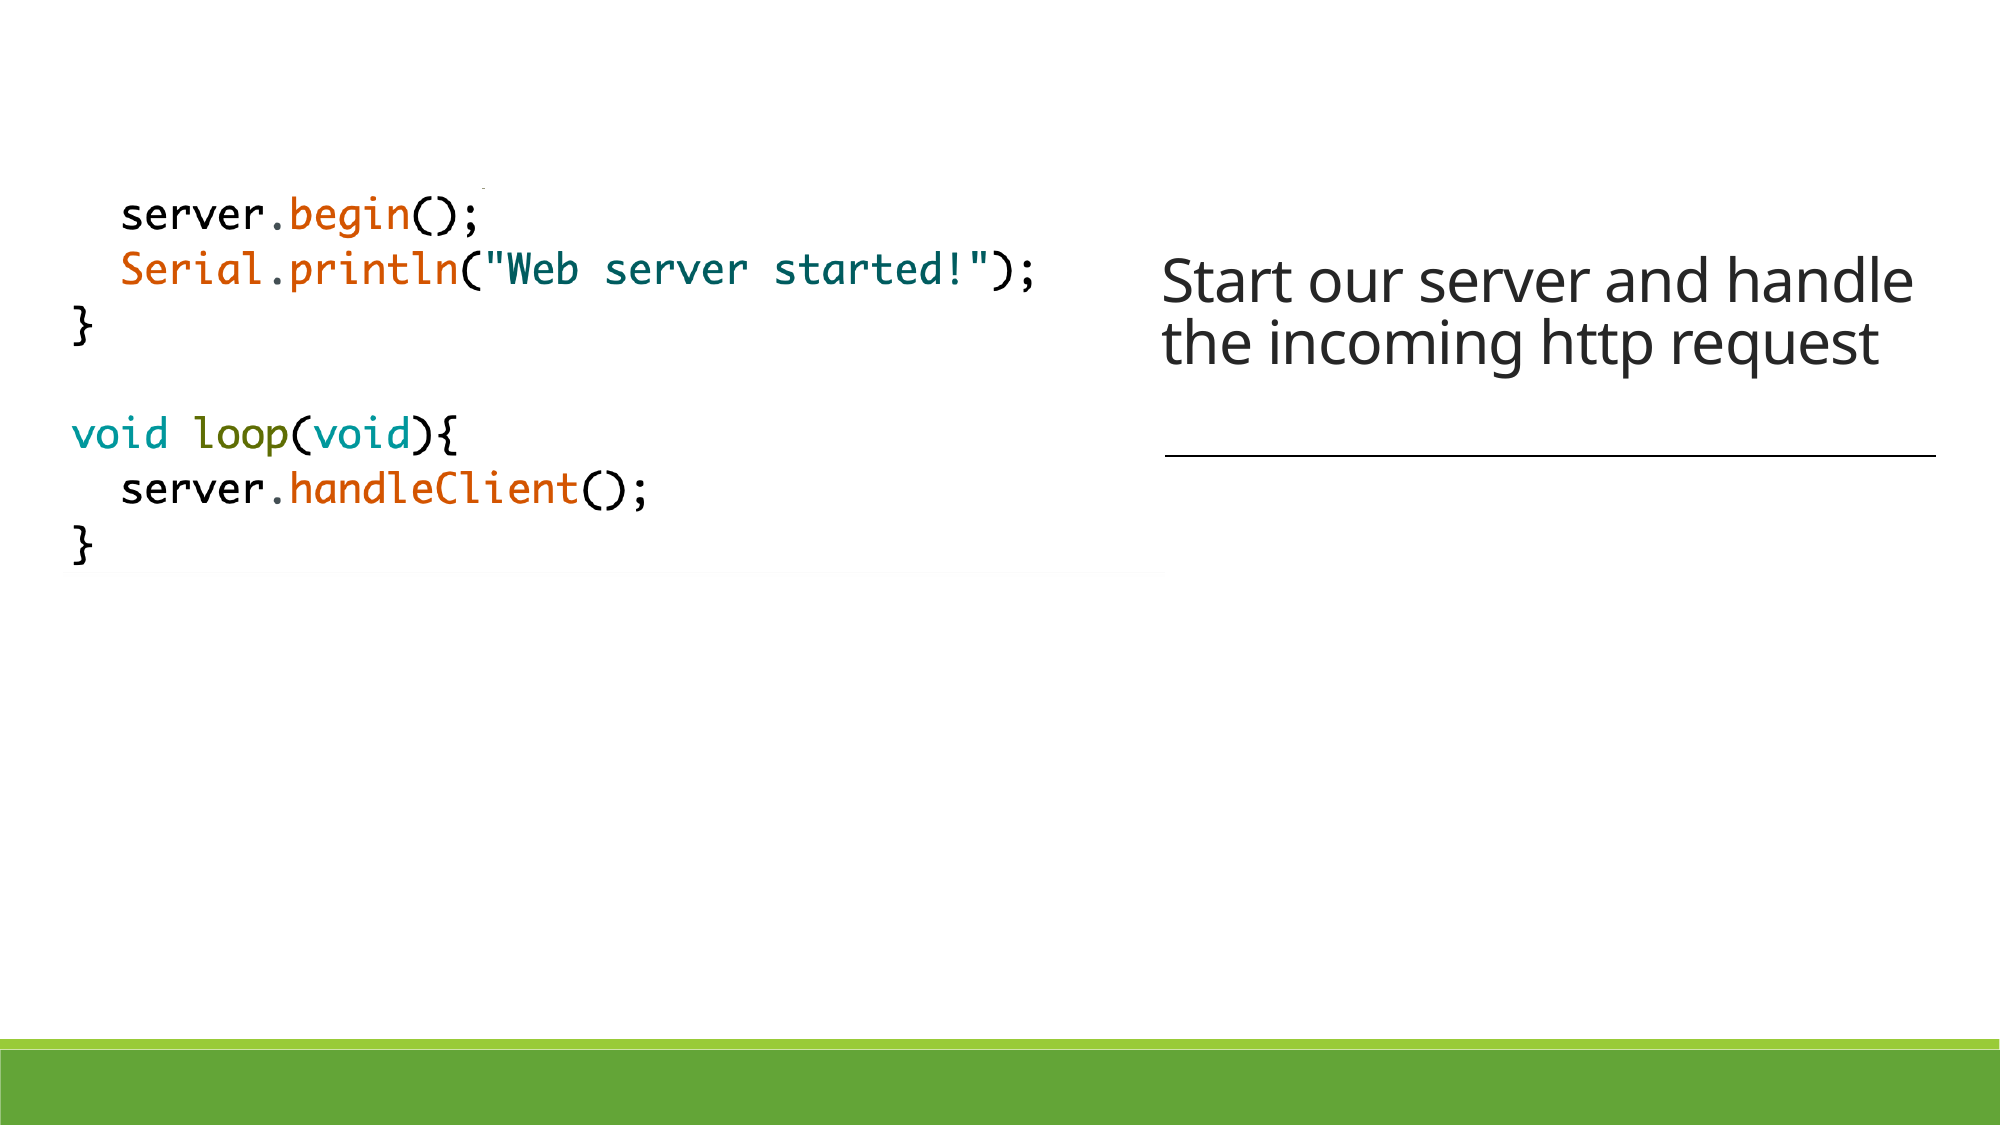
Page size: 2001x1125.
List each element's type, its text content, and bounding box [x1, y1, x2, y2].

picture [62, 158, 1166, 578]
text_box Start our server and handle the incoming http request [1175, 197, 1937, 384]
